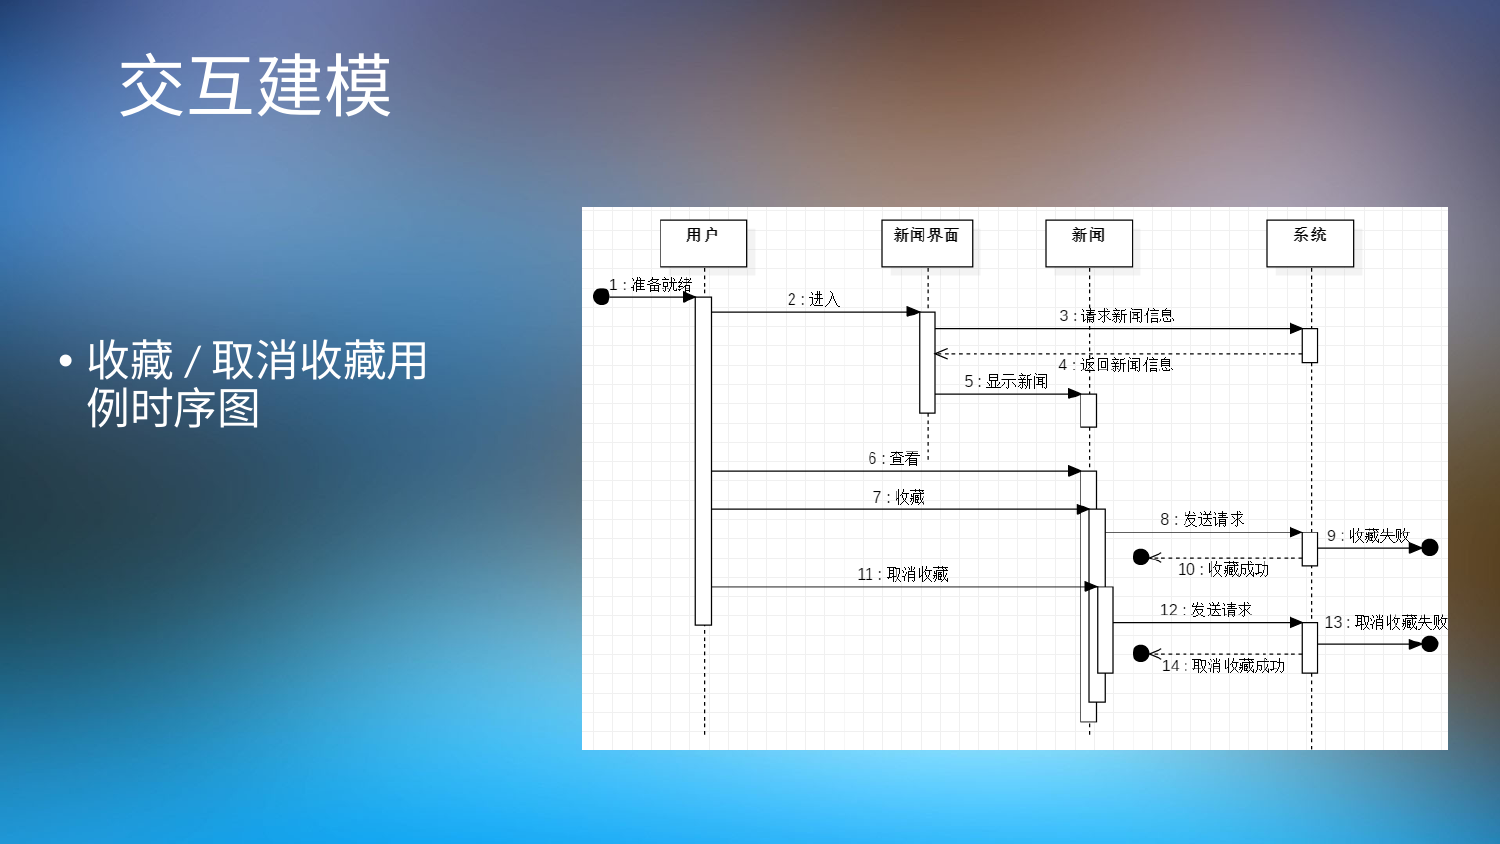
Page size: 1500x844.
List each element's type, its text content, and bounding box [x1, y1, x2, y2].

list 收藏/取消收藏用例时序图 [43, 331, 474, 530]
title 交互建模 [103, 44, 1397, 208]
picture [0, 0, 1500, 844]
